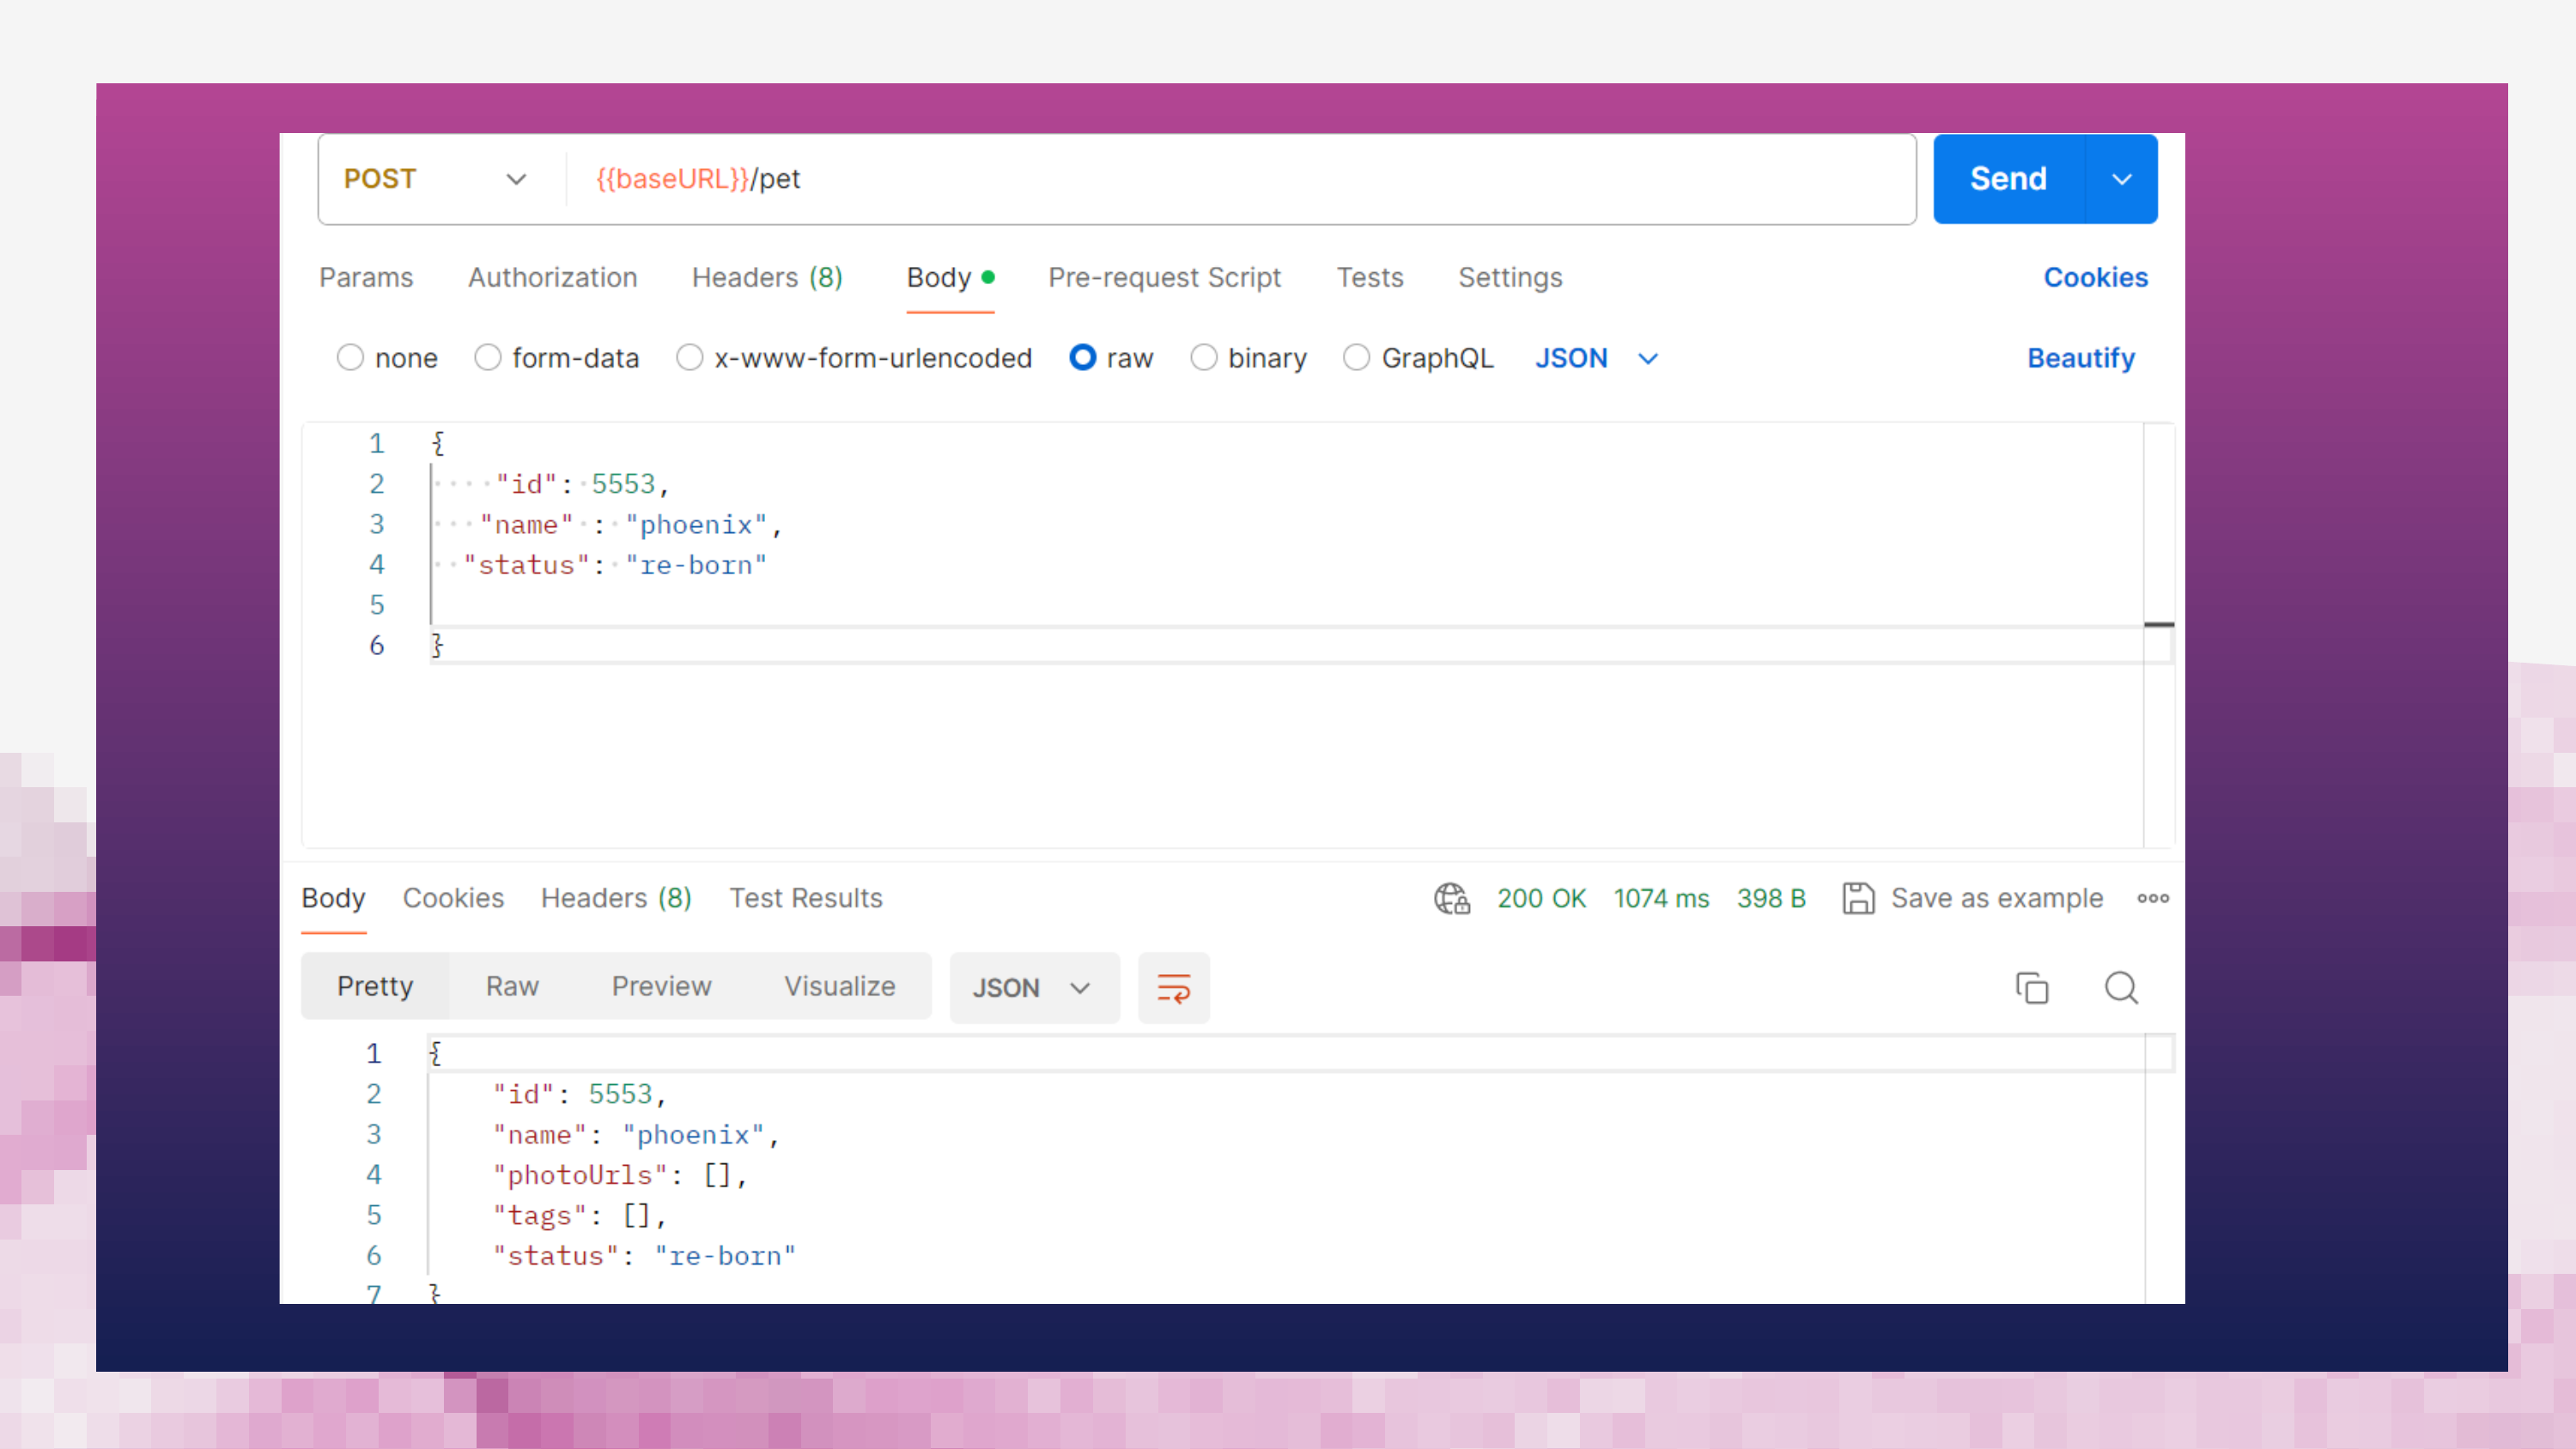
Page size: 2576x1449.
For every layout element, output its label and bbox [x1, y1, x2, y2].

text_box [0, 492, 2576, 1449]
text_box [96, 82, 2509, 1373]
